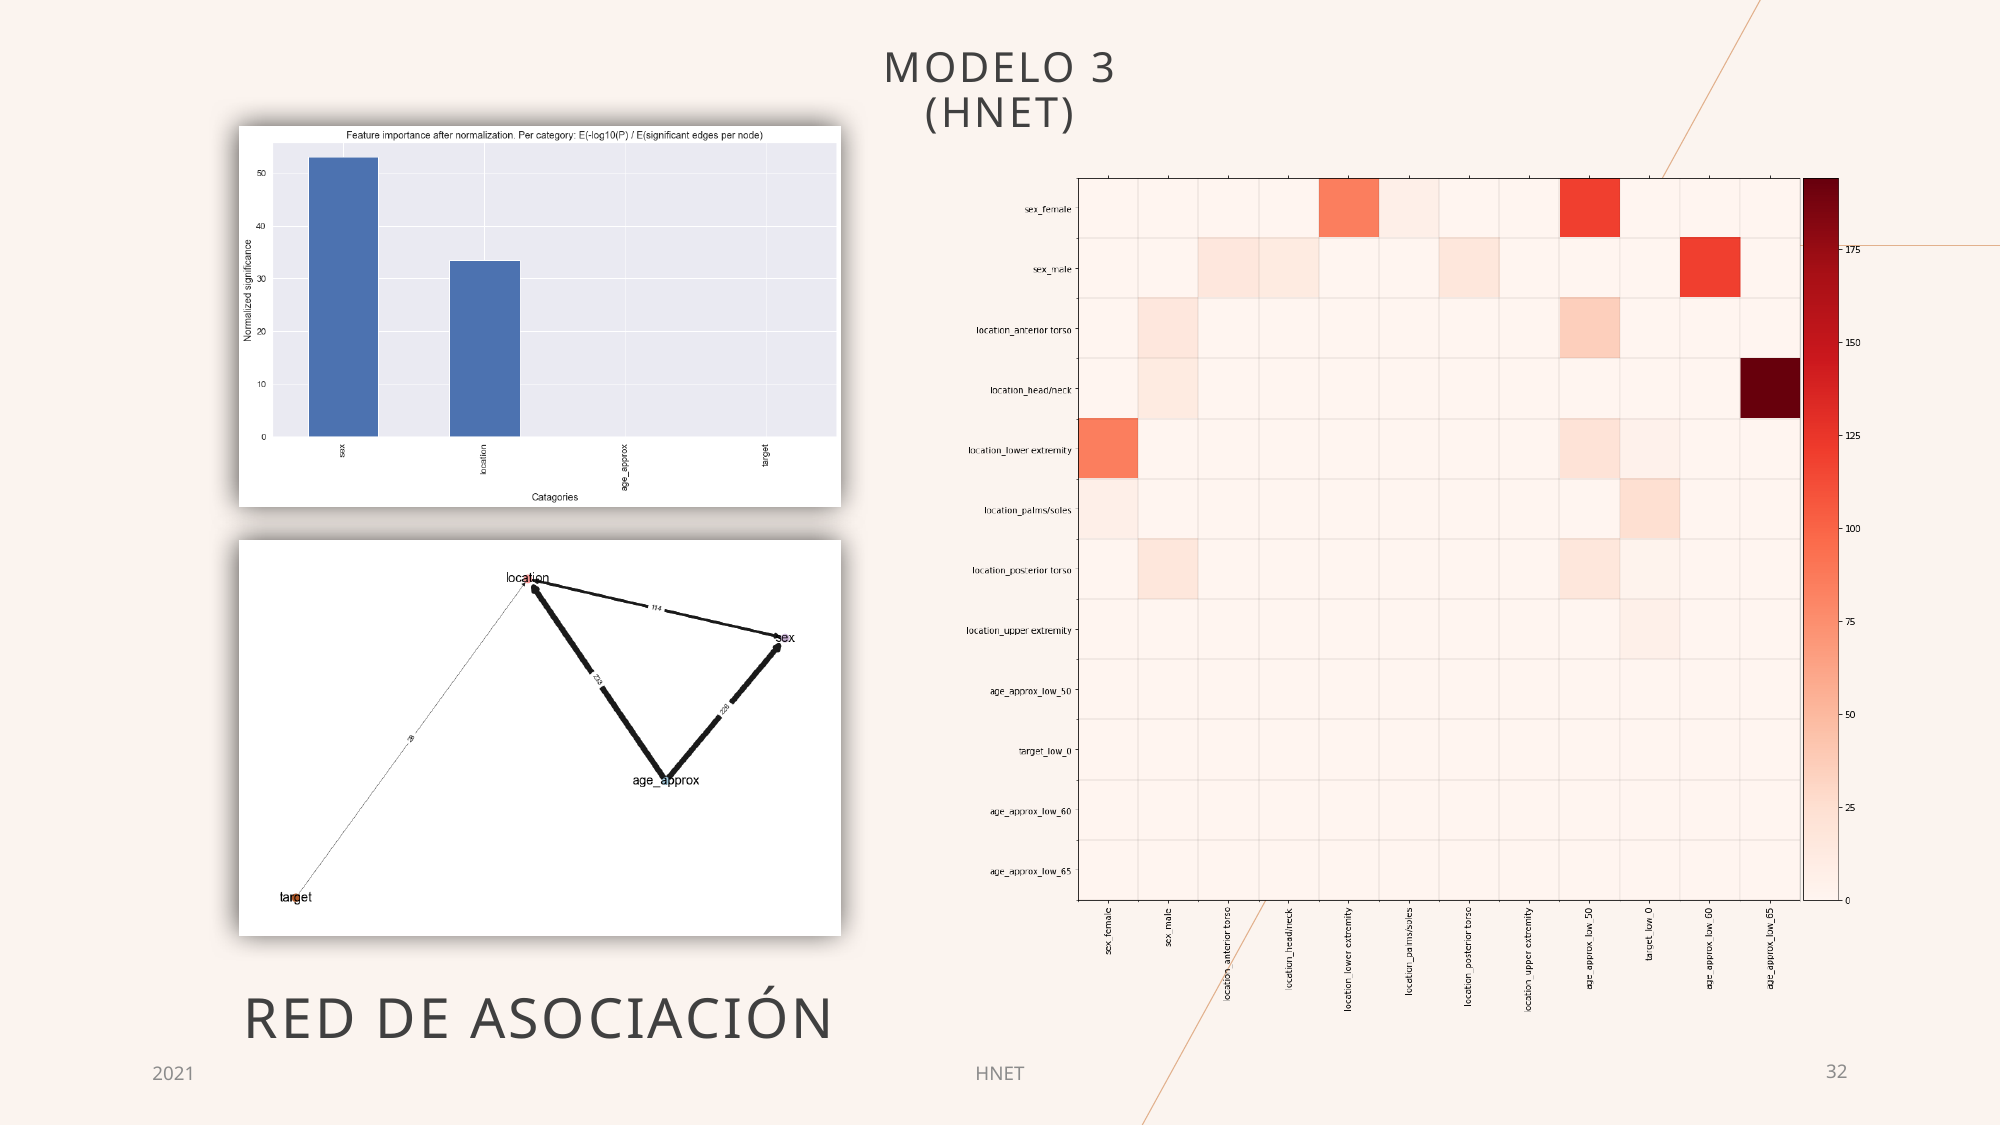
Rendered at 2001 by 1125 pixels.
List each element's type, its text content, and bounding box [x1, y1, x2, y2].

title Red de asociación [228, 977, 858, 1059]
slide_number 2021 [137, 1042, 588, 1103]
slide_number 32 [1412, 1042, 1863, 1103]
picture [960, 169, 1866, 1017]
text_box Modelo 3 (HNET) [654, 39, 1346, 144]
picture [239, 126, 841, 507]
footer HNET [857, 1042, 1143, 1103]
picture [239, 540, 841, 936]
